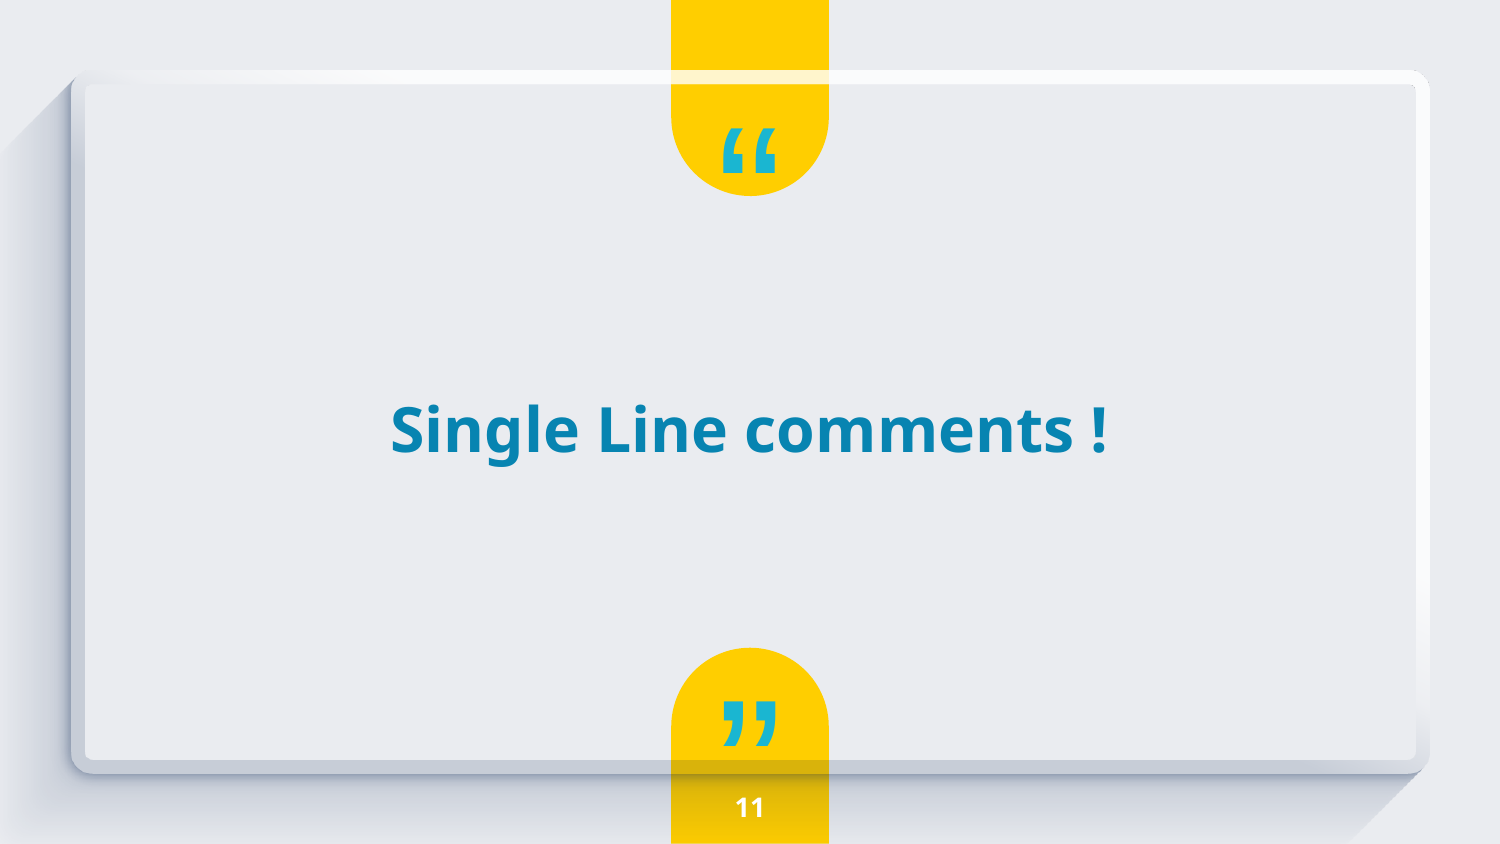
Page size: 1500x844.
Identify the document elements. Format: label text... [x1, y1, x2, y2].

picture [0, 0, 1500, 844]
list Single Line comments ! [236, 196, 1264, 648]
slide_number 11 [671, 773, 829, 844]
